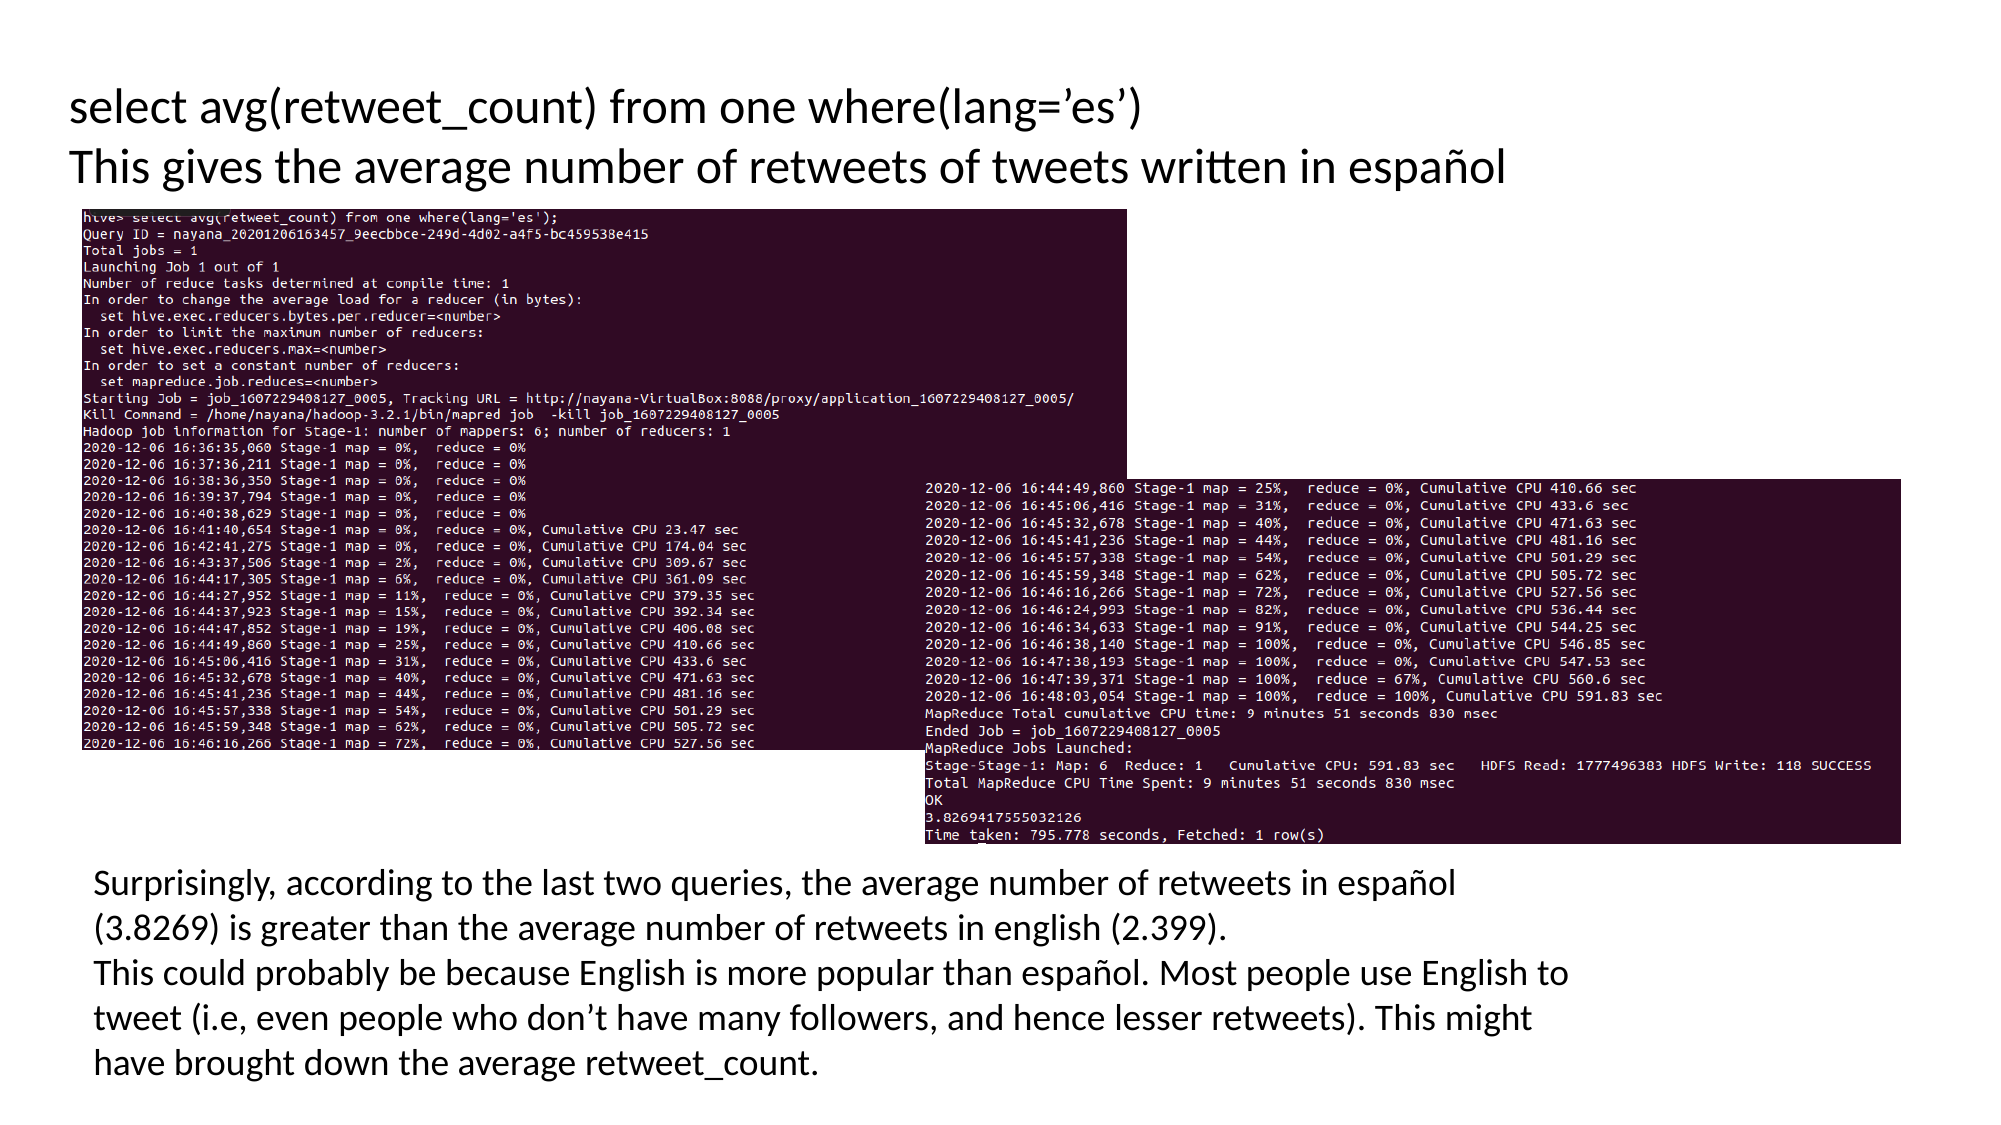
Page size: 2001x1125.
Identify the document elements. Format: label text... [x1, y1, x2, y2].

text_box Surprisingly, according to the last two queries, the average number of retweets in español (3.8269) is greater than the average number of retweets in english (2.399). This could probably be because English is more popular than español. Most people use English to tweet (i.e, even people who don’t have many followers, and hence lesser retweets). This might have brought down the average retweet_count. [78, 850, 1586, 1125]
text_box select avg(retweet_count) from one where(lang=’es’) This gives the average number of retweets of tweets written in español [54, 66, 1941, 322]
picture [82, 209, 1901, 844]
